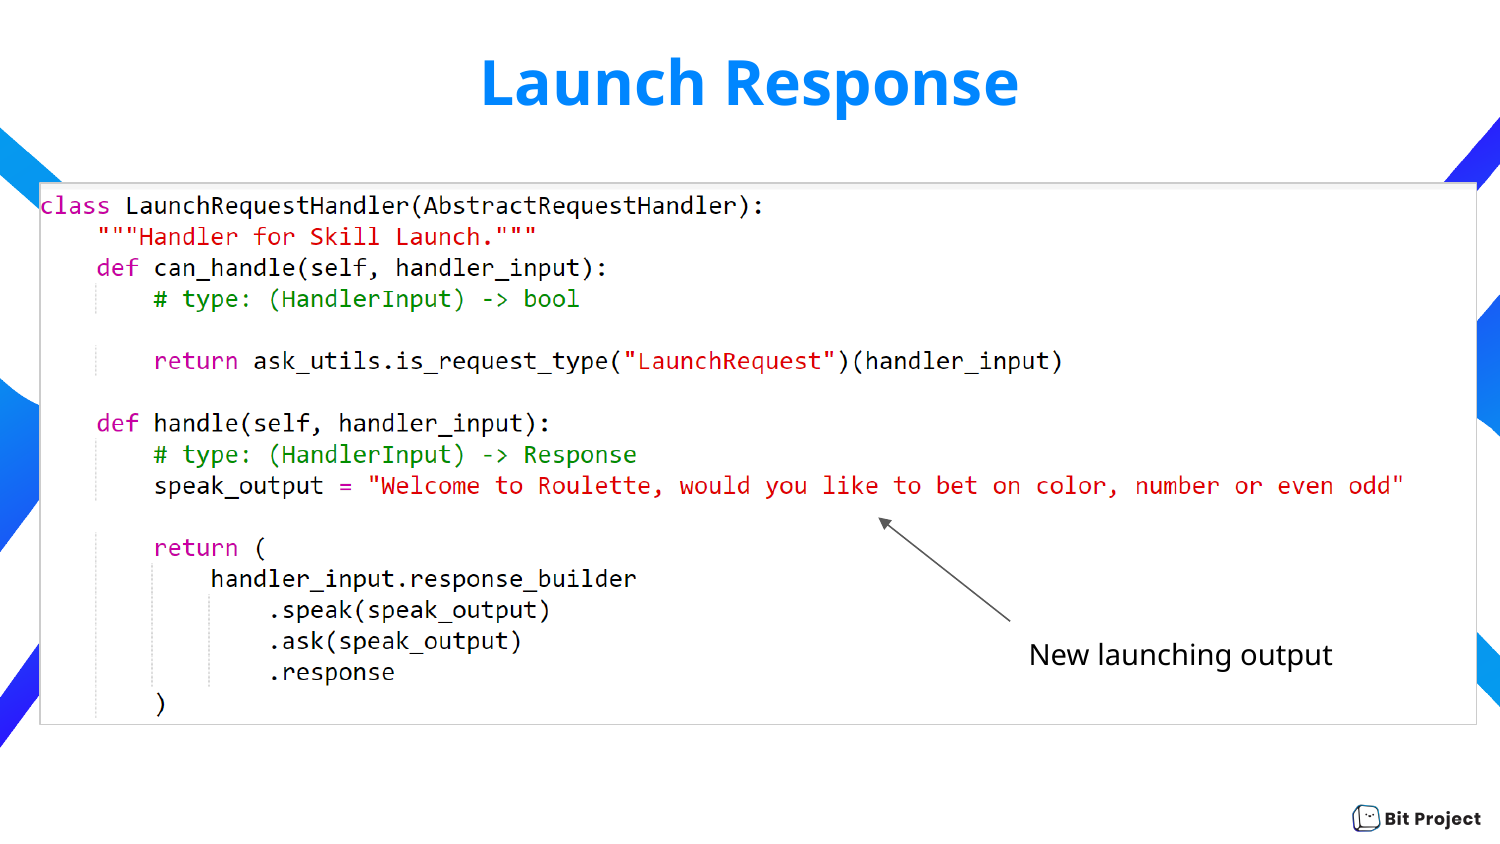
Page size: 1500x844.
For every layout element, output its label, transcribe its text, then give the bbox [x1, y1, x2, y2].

picture [0, 56, 96, 772]
picture [1349, 803, 1484, 834]
picture [40, 75, 1500, 794]
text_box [878, 517, 1011, 622]
title Launch Response [51, 27, 1449, 122]
